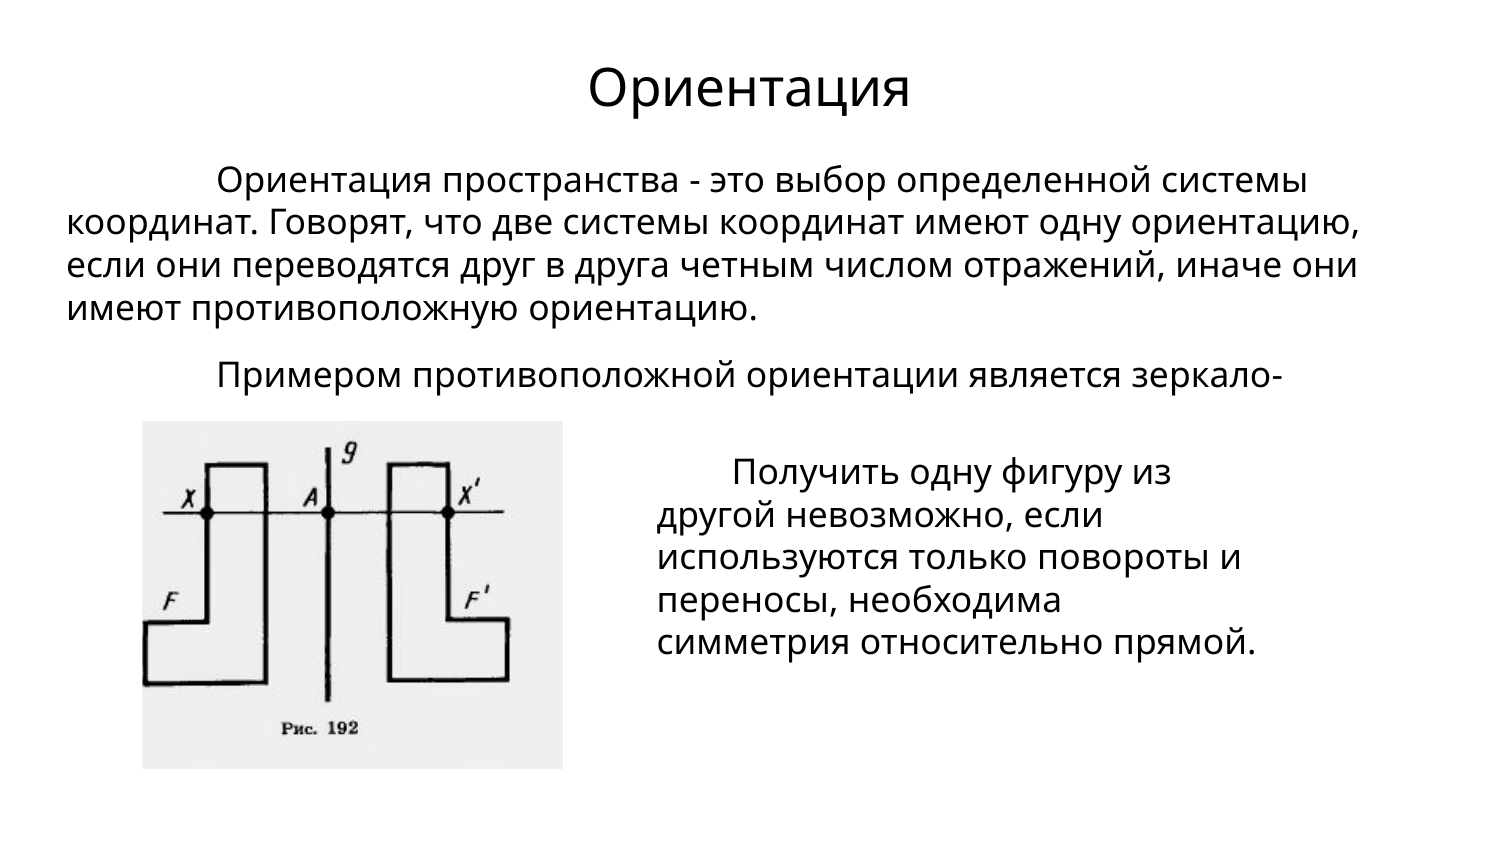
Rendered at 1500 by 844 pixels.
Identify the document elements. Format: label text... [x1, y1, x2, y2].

list Ориентация пространства - это выбор определенной системы координат. Говорят, что две системы координат имеют одну ориентацию, если они переводятся друг в друга четным числом отражений, иначе они имеют противоположную ориентацию. Примером противоположной ориентации является зеркало- [51, 141, 1449, 703]
picture [141, 421, 599, 769]
title Ориентация [51, 38, 1449, 133]
text_box Получить одну фигуру из другой невозможно, если используются только повороты и переносы, необходима симметрия относительно прямой. [641, 434, 1277, 677]
